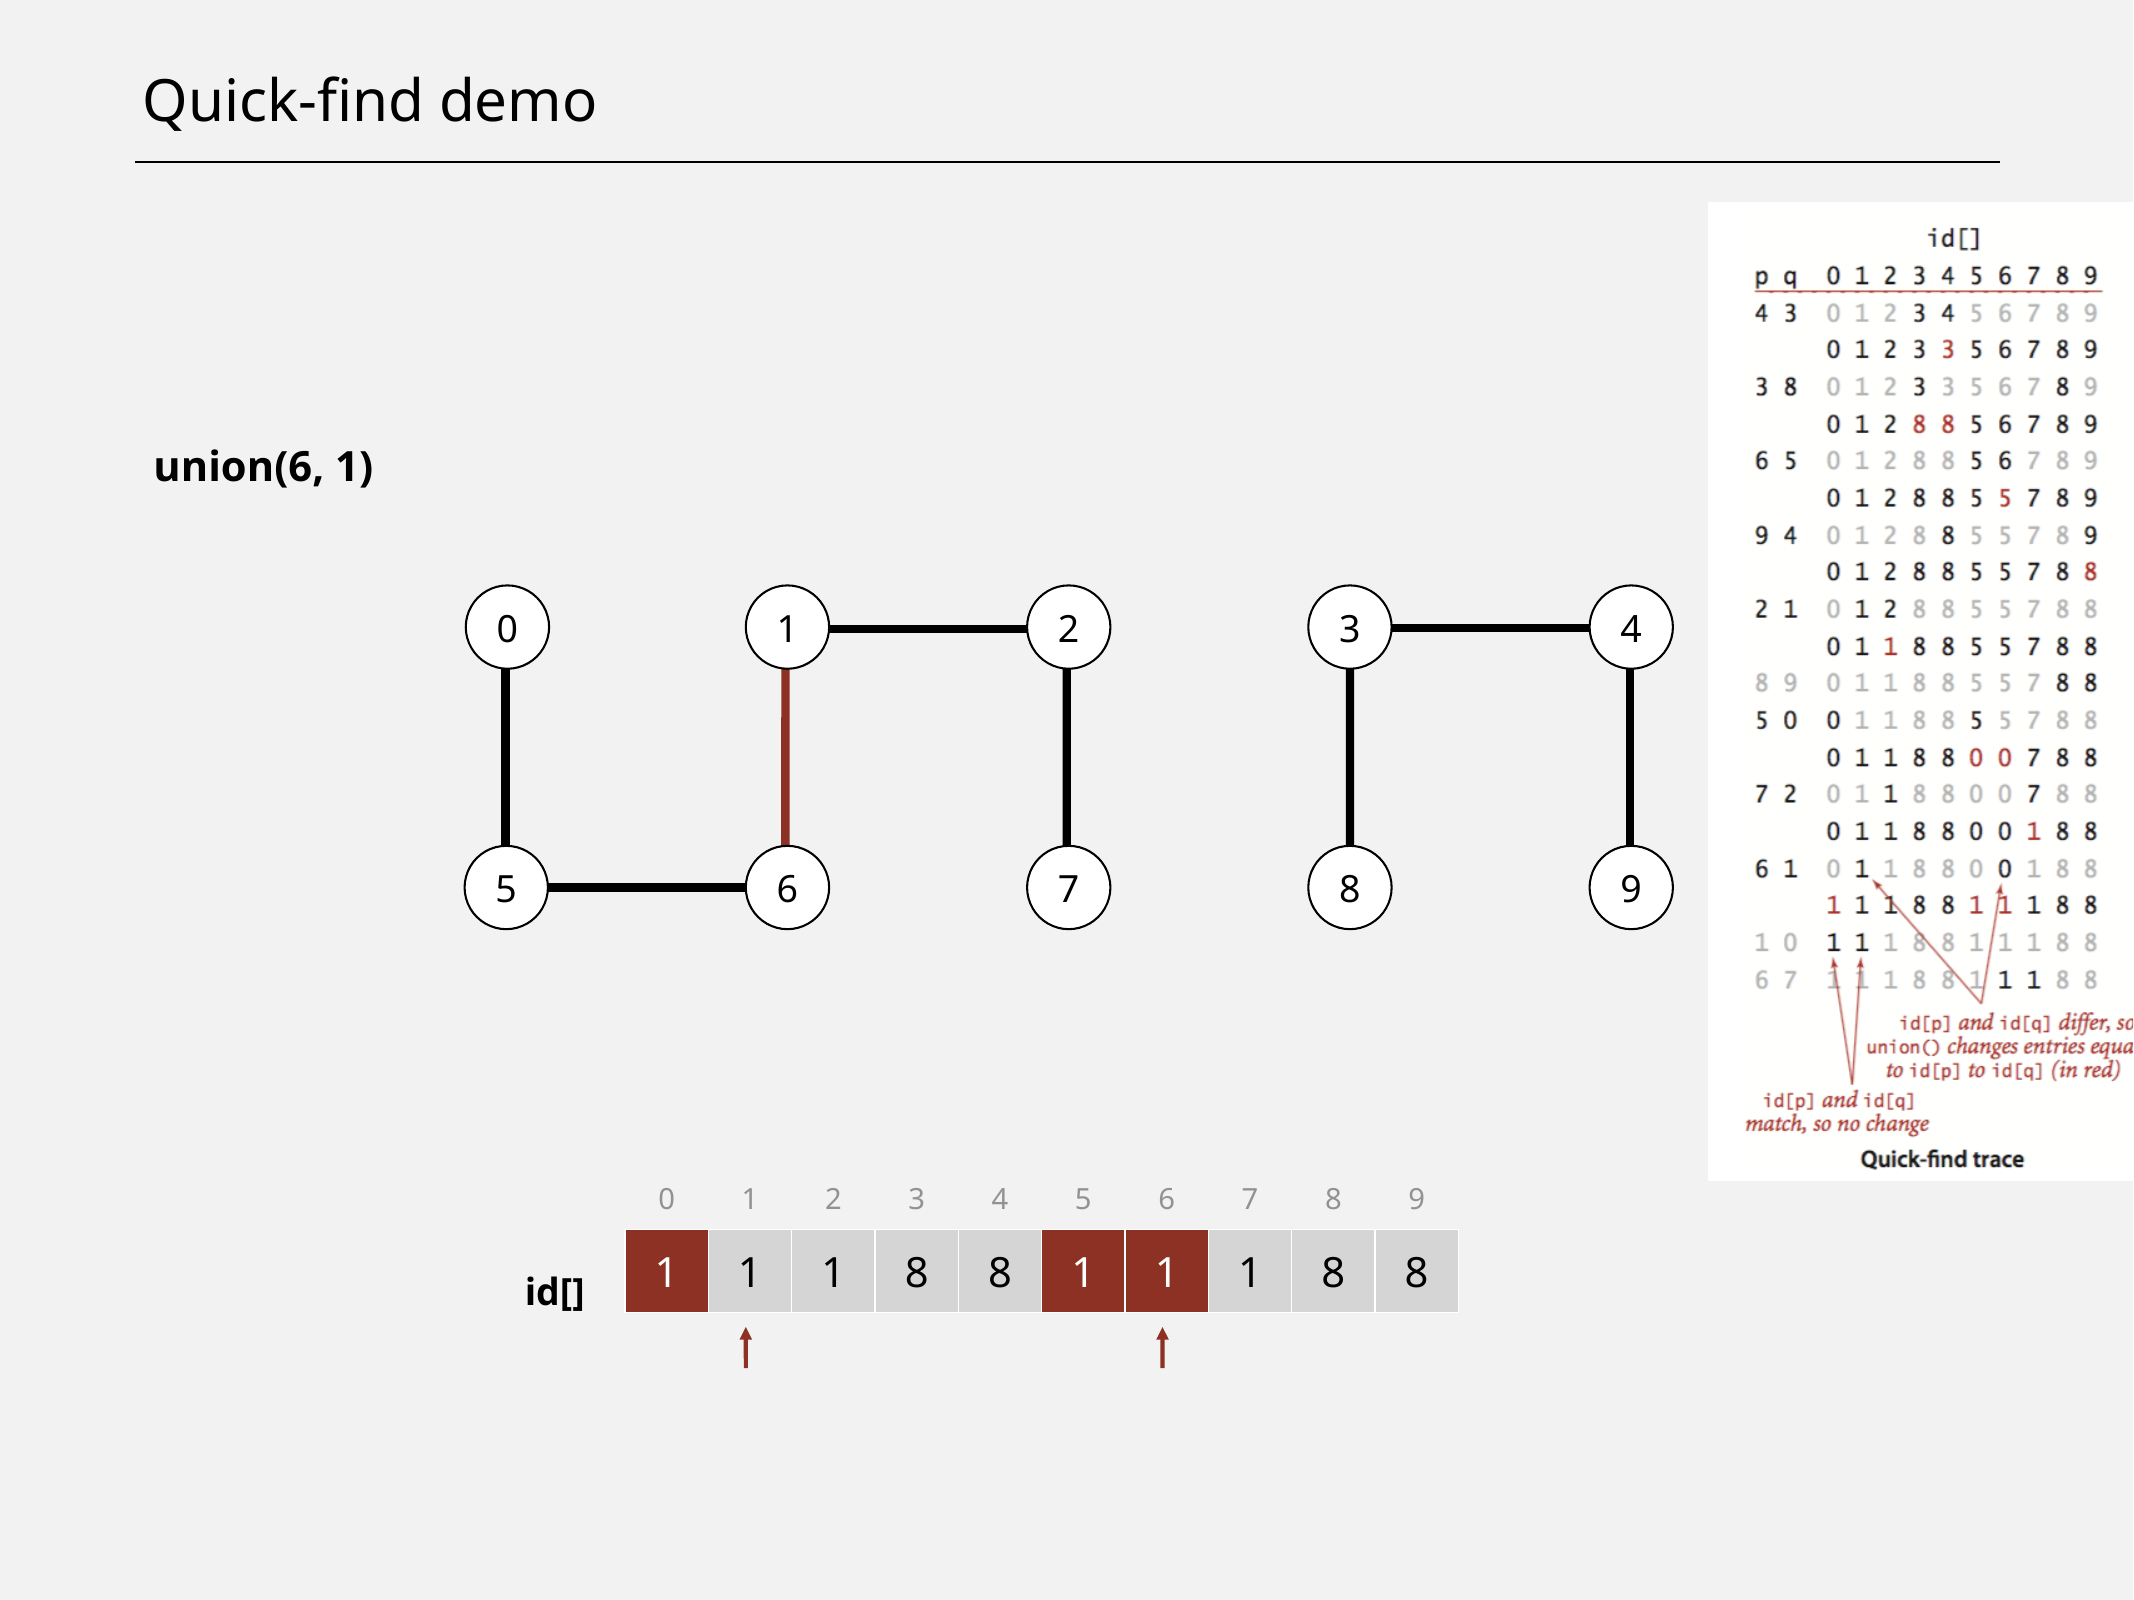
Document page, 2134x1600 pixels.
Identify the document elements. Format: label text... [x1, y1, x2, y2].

text_box [1156, 1327, 1169, 1369]
text_box 1 [1125, 1229, 1209, 1313]
text_box 8 [1291, 1166, 1374, 1230]
text_box 1 [1209, 1230, 1291, 1313]
text_box 8 [958, 1230, 1041, 1313]
text_box 8 [875, 1230, 958, 1313]
text_box 3 [875, 1166, 958, 1230]
text_box 1 [791, 1230, 875, 1313]
text_box 4 [1589, 585, 1673, 669]
text_box 6 [1125, 1166, 1208, 1229]
text_box [739, 1327, 753, 1369]
text_box 0 [465, 585, 550, 669]
text_box 1 [624, 1229, 709, 1313]
text_box id[] [506, 1237, 603, 1322]
text_box 3 [1308, 585, 1392, 669]
text_box 8 [1291, 1230, 1374, 1313]
text_box 1 [709, 1230, 791, 1313]
text_box 7 [1208, 1166, 1291, 1230]
text_box union(6, 1) [135, 406, 392, 498]
picture [1708, 202, 2134, 1181]
text_box 2 [791, 1166, 875, 1230]
text_box 5 [1041, 1166, 1125, 1229]
text_box 8 [1308, 845, 1392, 930]
title Quick-find demo [132, 0, 2001, 134]
text_box 4 [958, 1166, 1041, 1230]
text_box 6 [745, 845, 830, 930]
text_box 7 [1027, 845, 1111, 930]
text_box 2 [1027, 585, 1111, 669]
text_box 8 [1374, 1230, 1459, 1313]
text_box 1 [745, 585, 830, 669]
text_box 5 [464, 845, 548, 930]
text_box 9 [1374, 1166, 1459, 1230]
text_box 0 [624, 1166, 708, 1229]
text_box 1 [1041, 1229, 1125, 1313]
text_box 9 [1589, 845, 1673, 930]
text_box 1 [708, 1166, 791, 1230]
